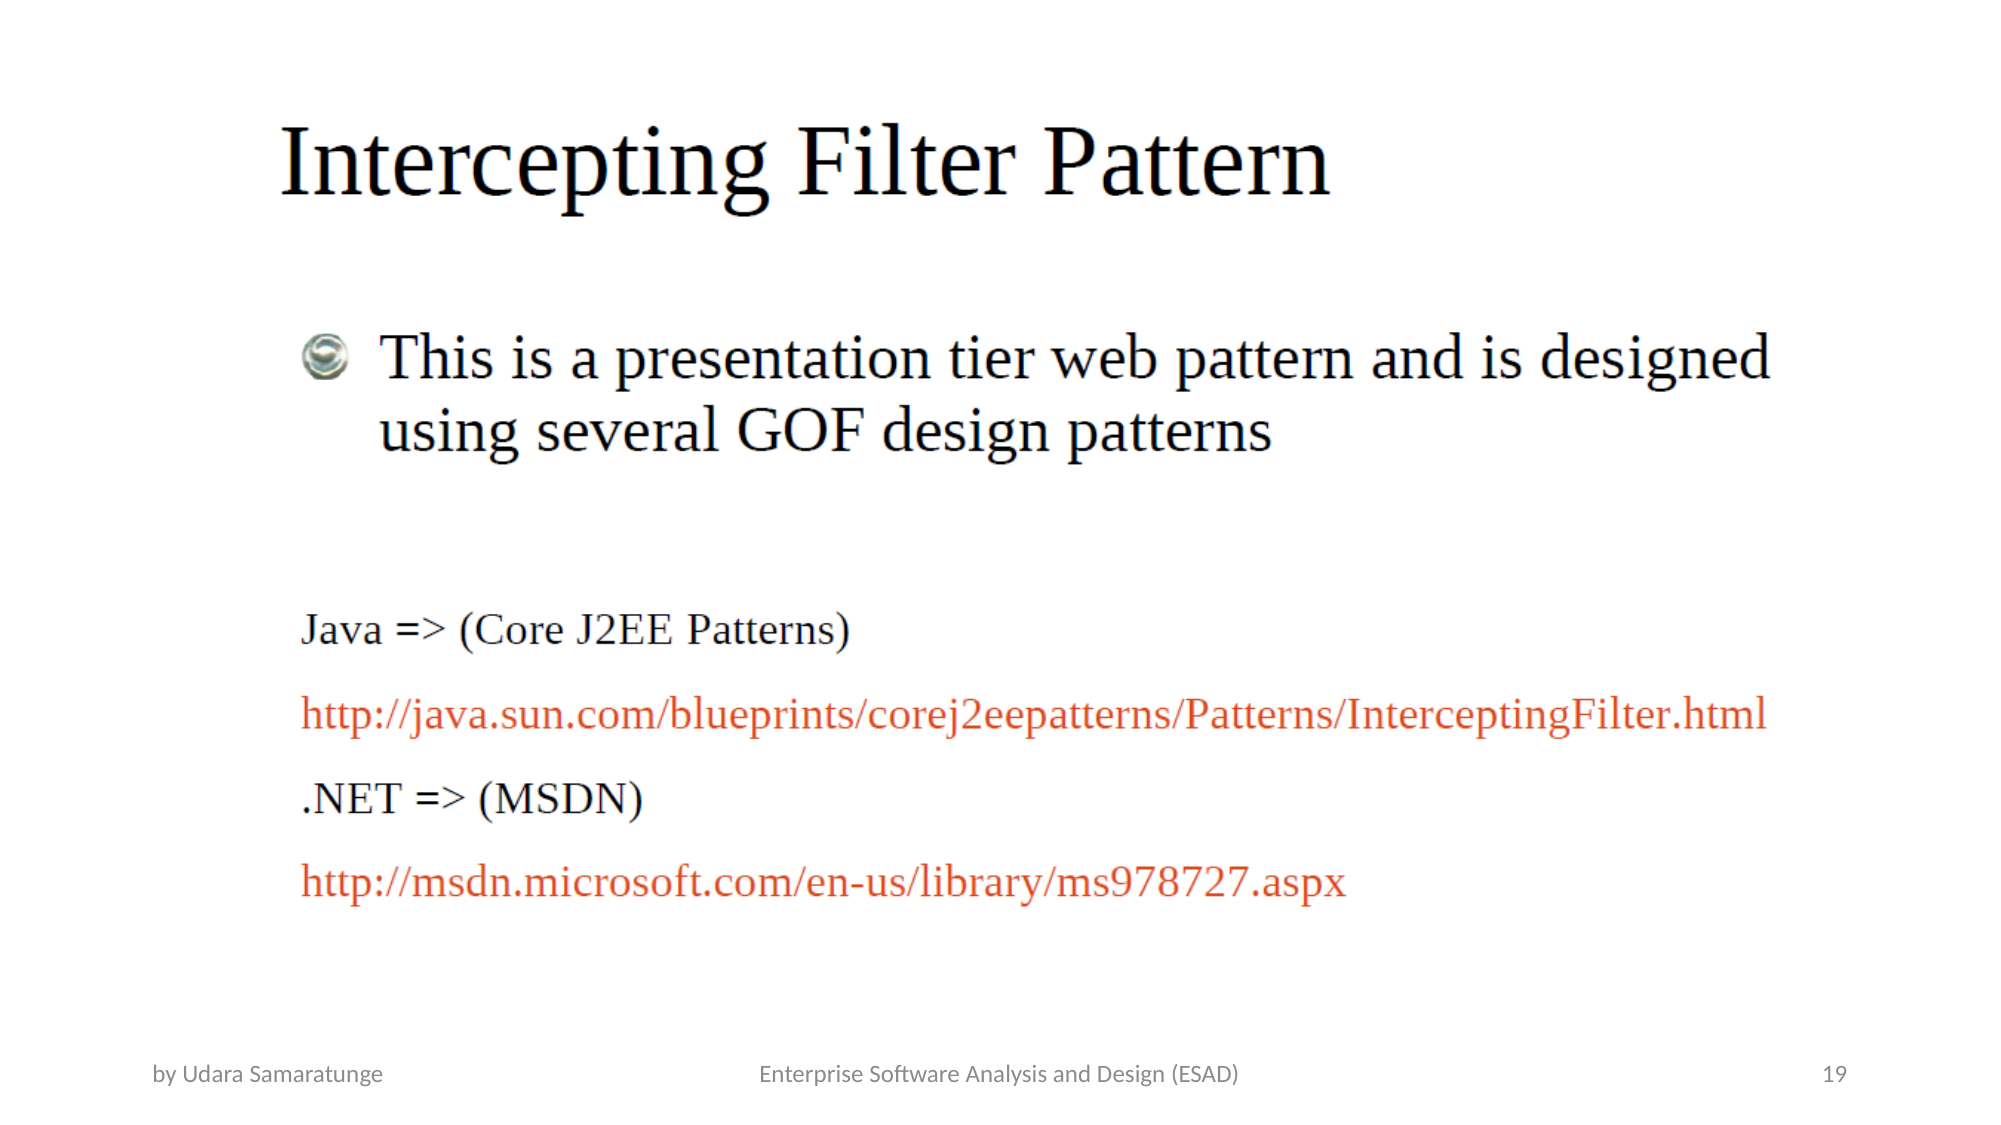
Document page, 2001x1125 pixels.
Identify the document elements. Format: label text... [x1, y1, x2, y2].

picture [262, 101, 1780, 938]
slide_number 19 [1412, 1042, 1863, 1103]
footer Enterprise Software Analysis and Design (ESAD) [662, 1042, 1338, 1103]
slide_number by Udara Samaratunge [137, 1042, 588, 1103]
